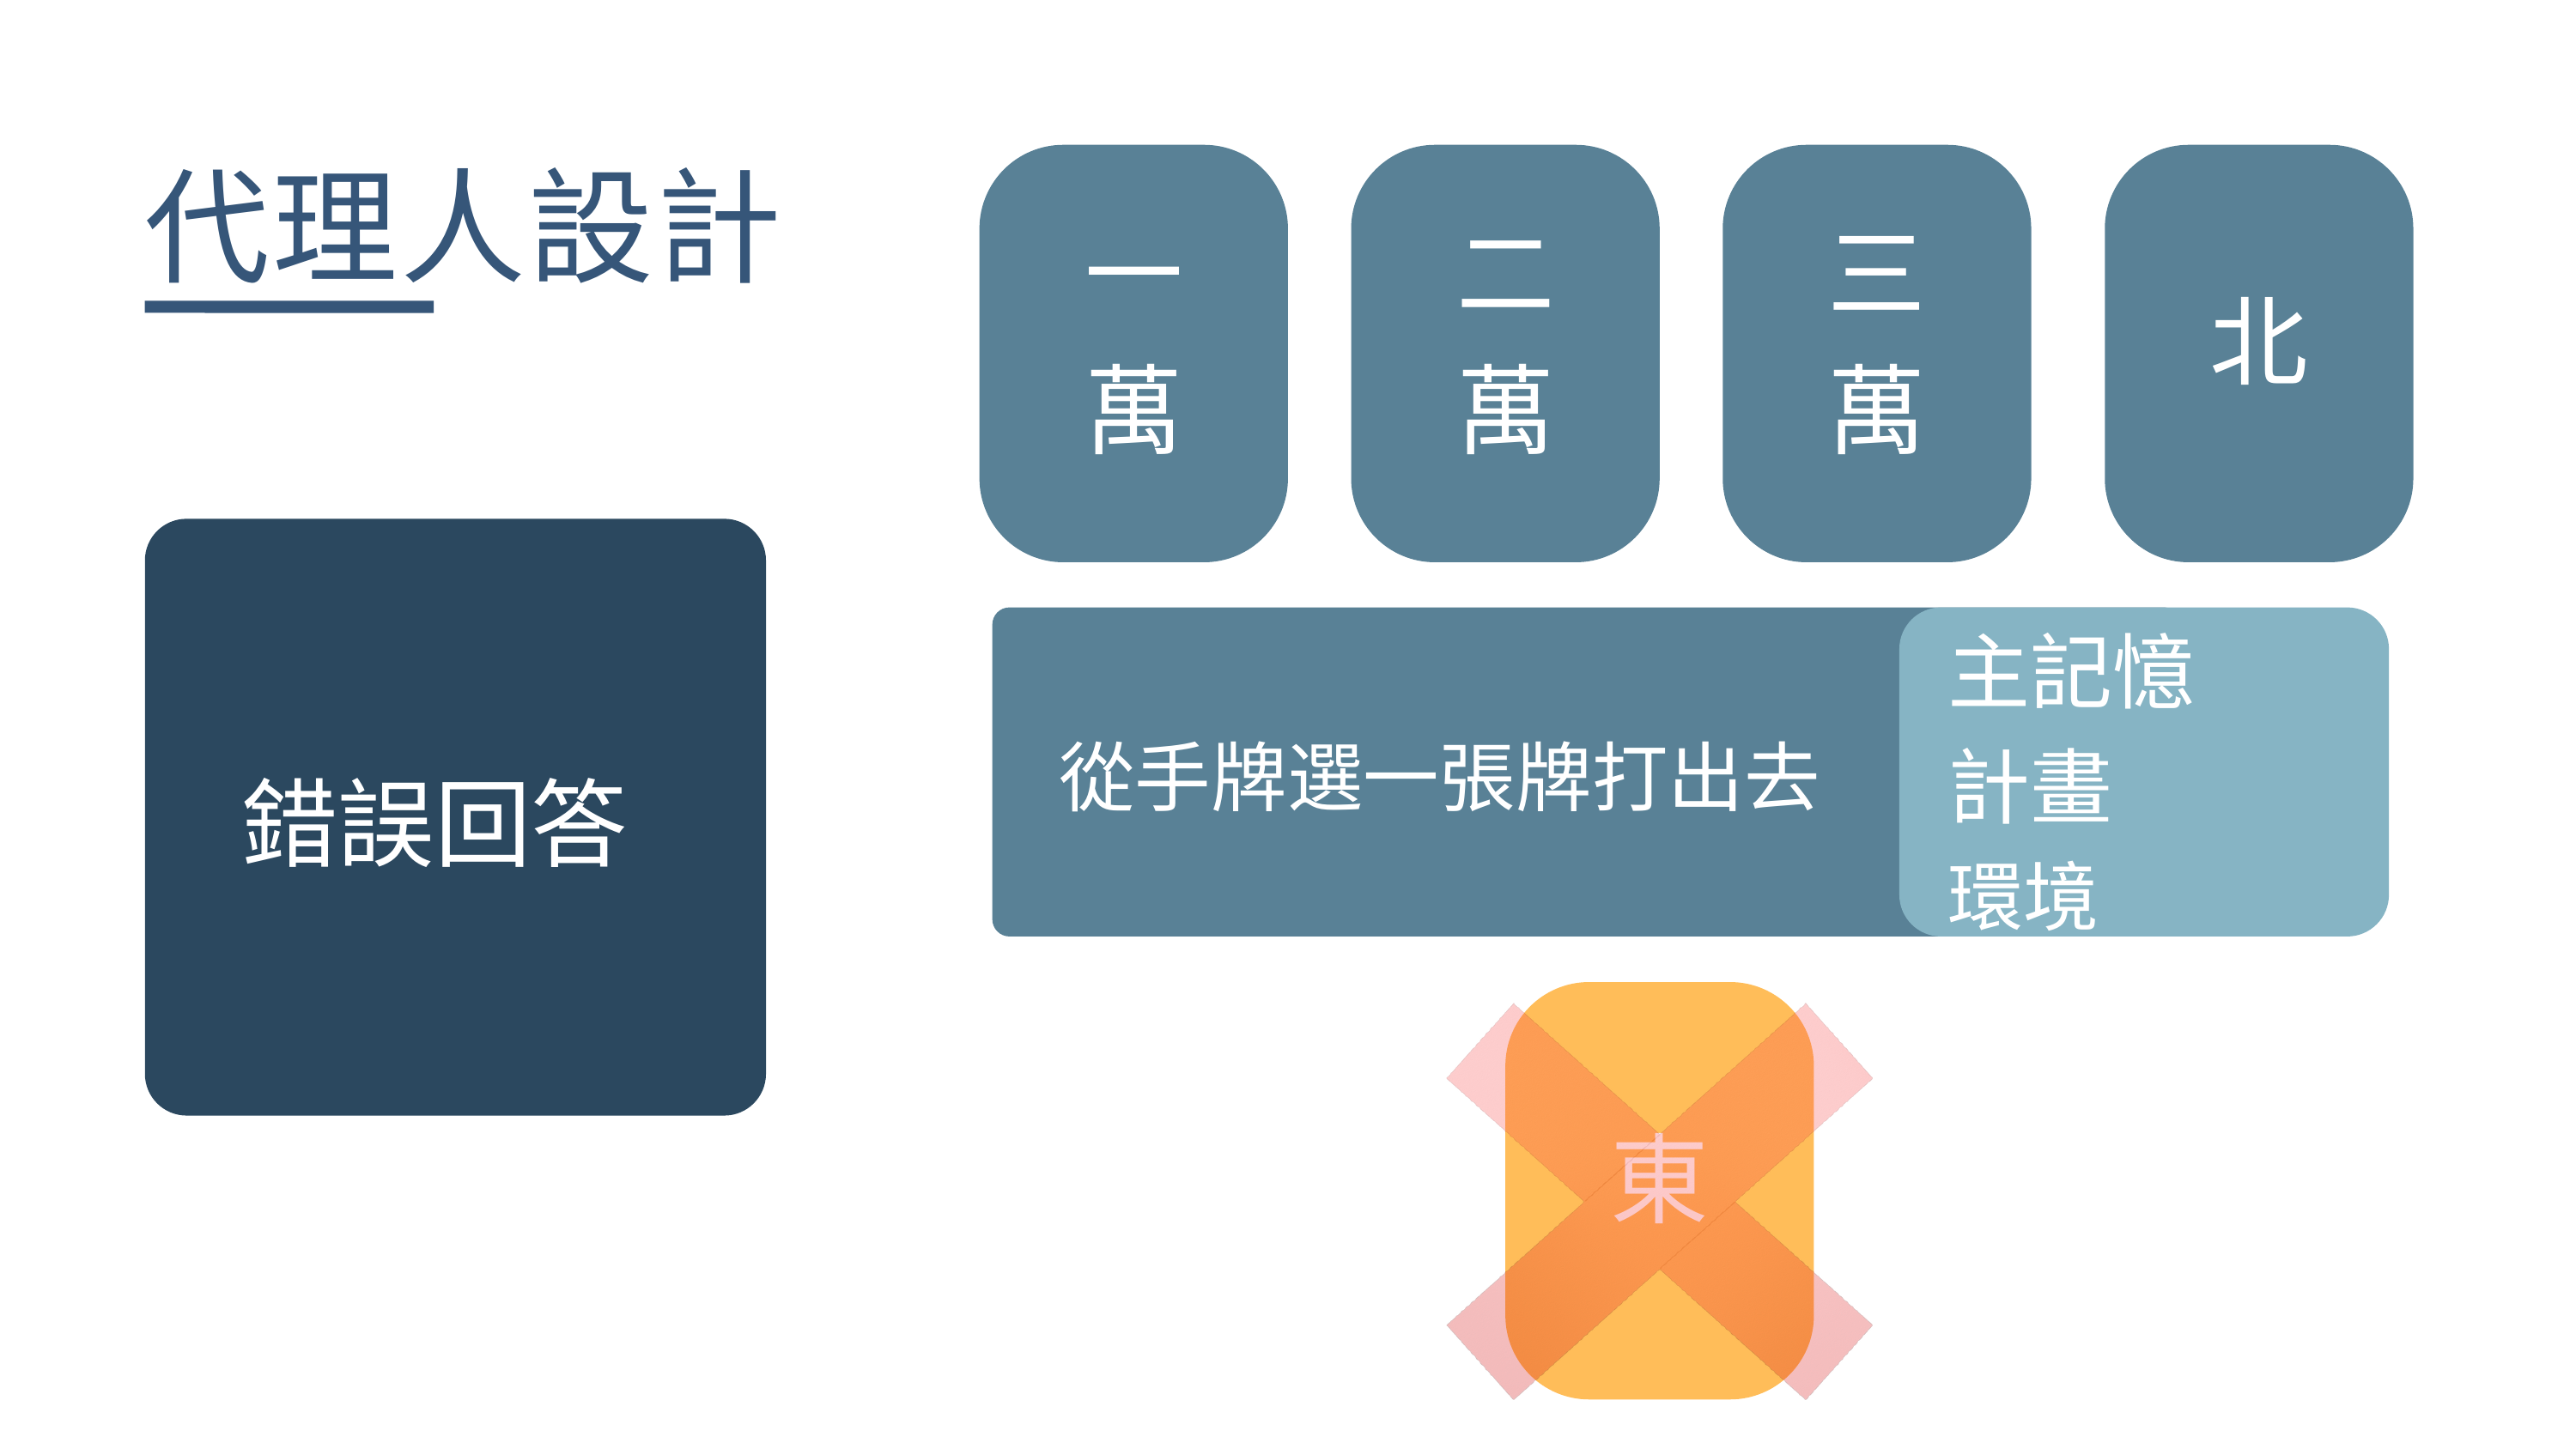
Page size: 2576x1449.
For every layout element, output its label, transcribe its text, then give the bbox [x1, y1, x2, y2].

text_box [1504, 981, 1814, 1400]
text_box [1817, 1003, 1873, 1400]
text_box [1446, 1003, 1500, 1400]
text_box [2104, 144, 2414, 563]
text_box 代理人設計 [144, 135, 1413, 299]
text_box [1899, 607, 2390, 937]
text_box 主記憶 計畫 環境 [1947, 603, 2432, 940]
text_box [144, 518, 767, 1116]
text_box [1351, 144, 1661, 563]
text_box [979, 144, 1289, 563]
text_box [1722, 144, 2032, 563]
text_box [992, 607, 1897, 937]
